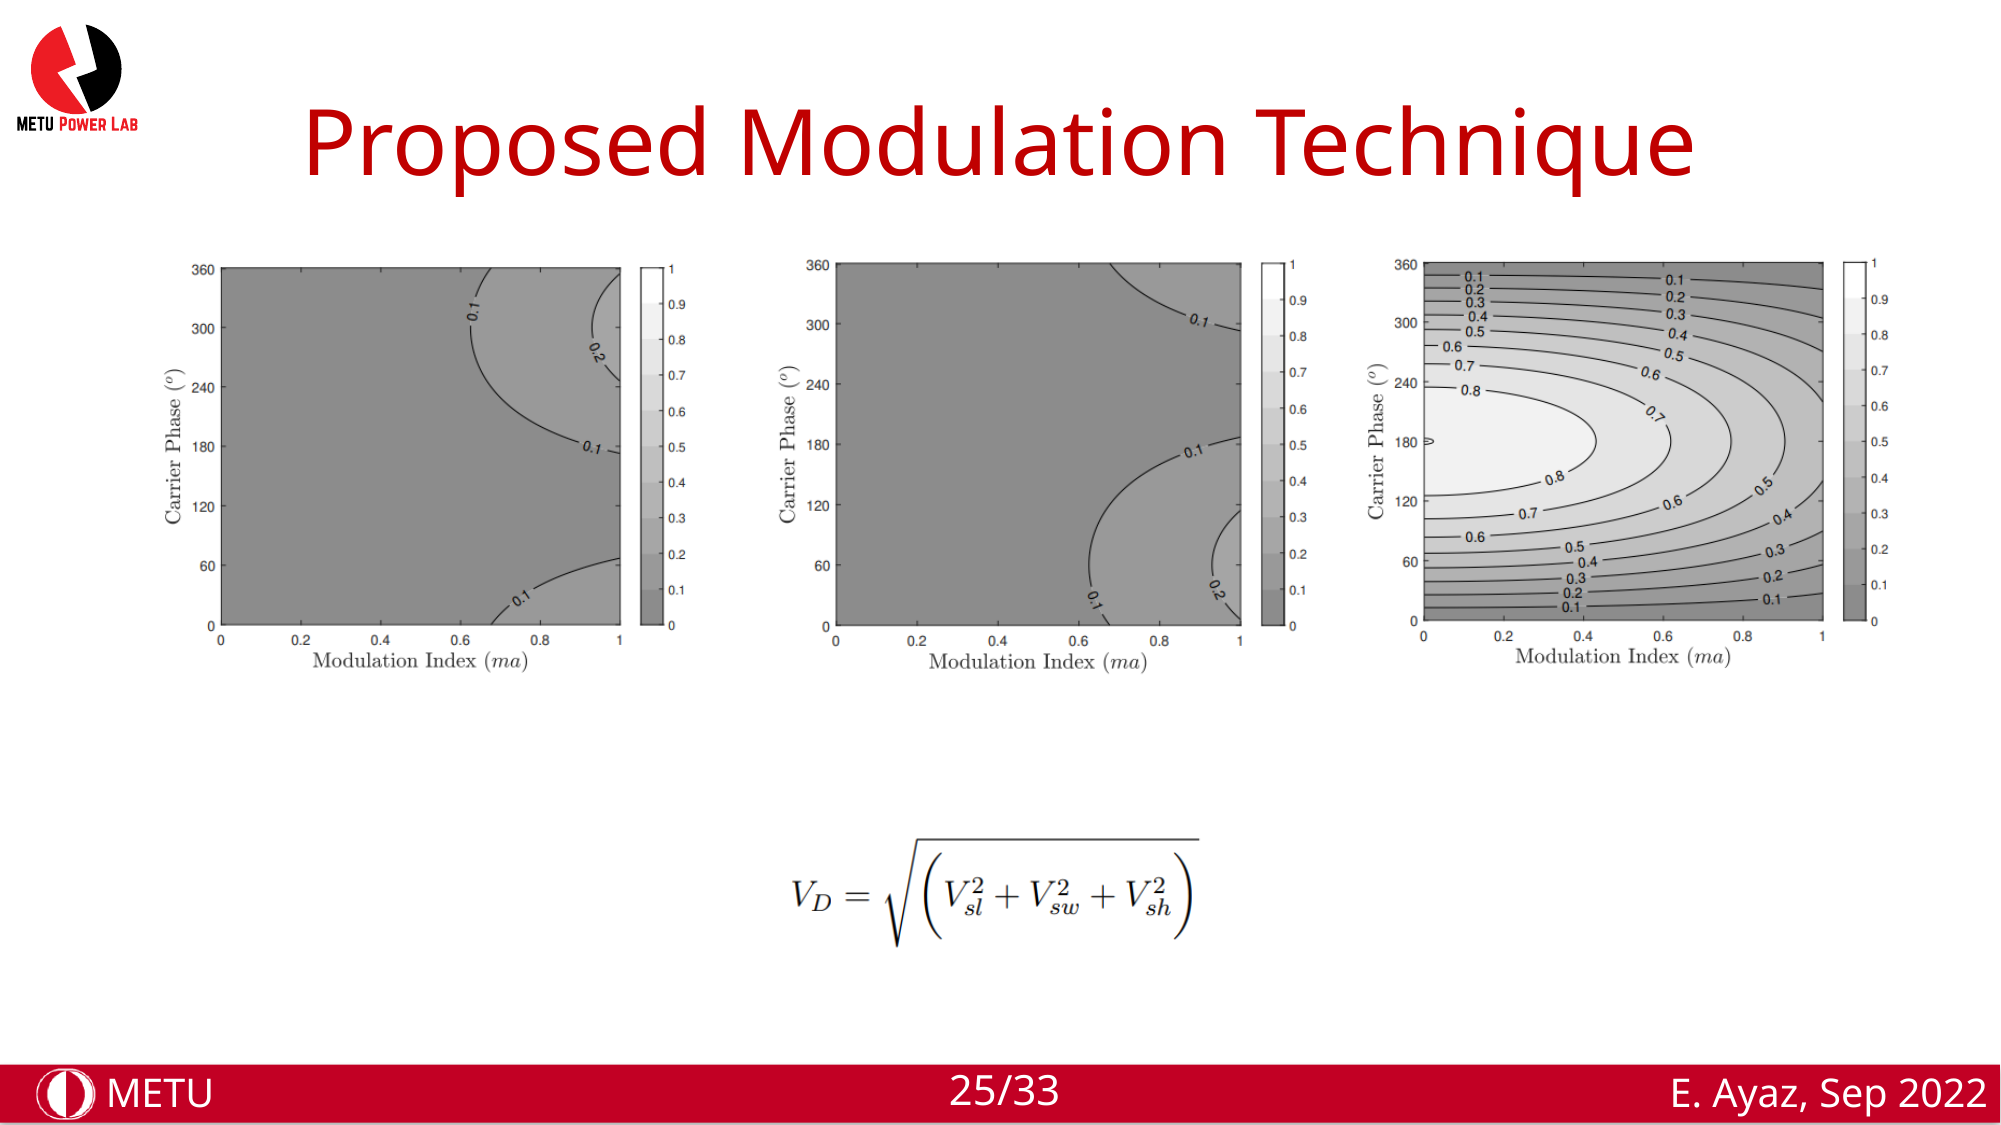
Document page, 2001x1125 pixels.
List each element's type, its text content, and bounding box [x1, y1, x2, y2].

picture [30, 1068, 99, 1120]
picture [135, 237, 728, 689]
picture [743, 787, 1241, 995]
title Proposed Modulation Technique [99, 45, 1900, 233]
picture [743, 232, 1945, 684]
